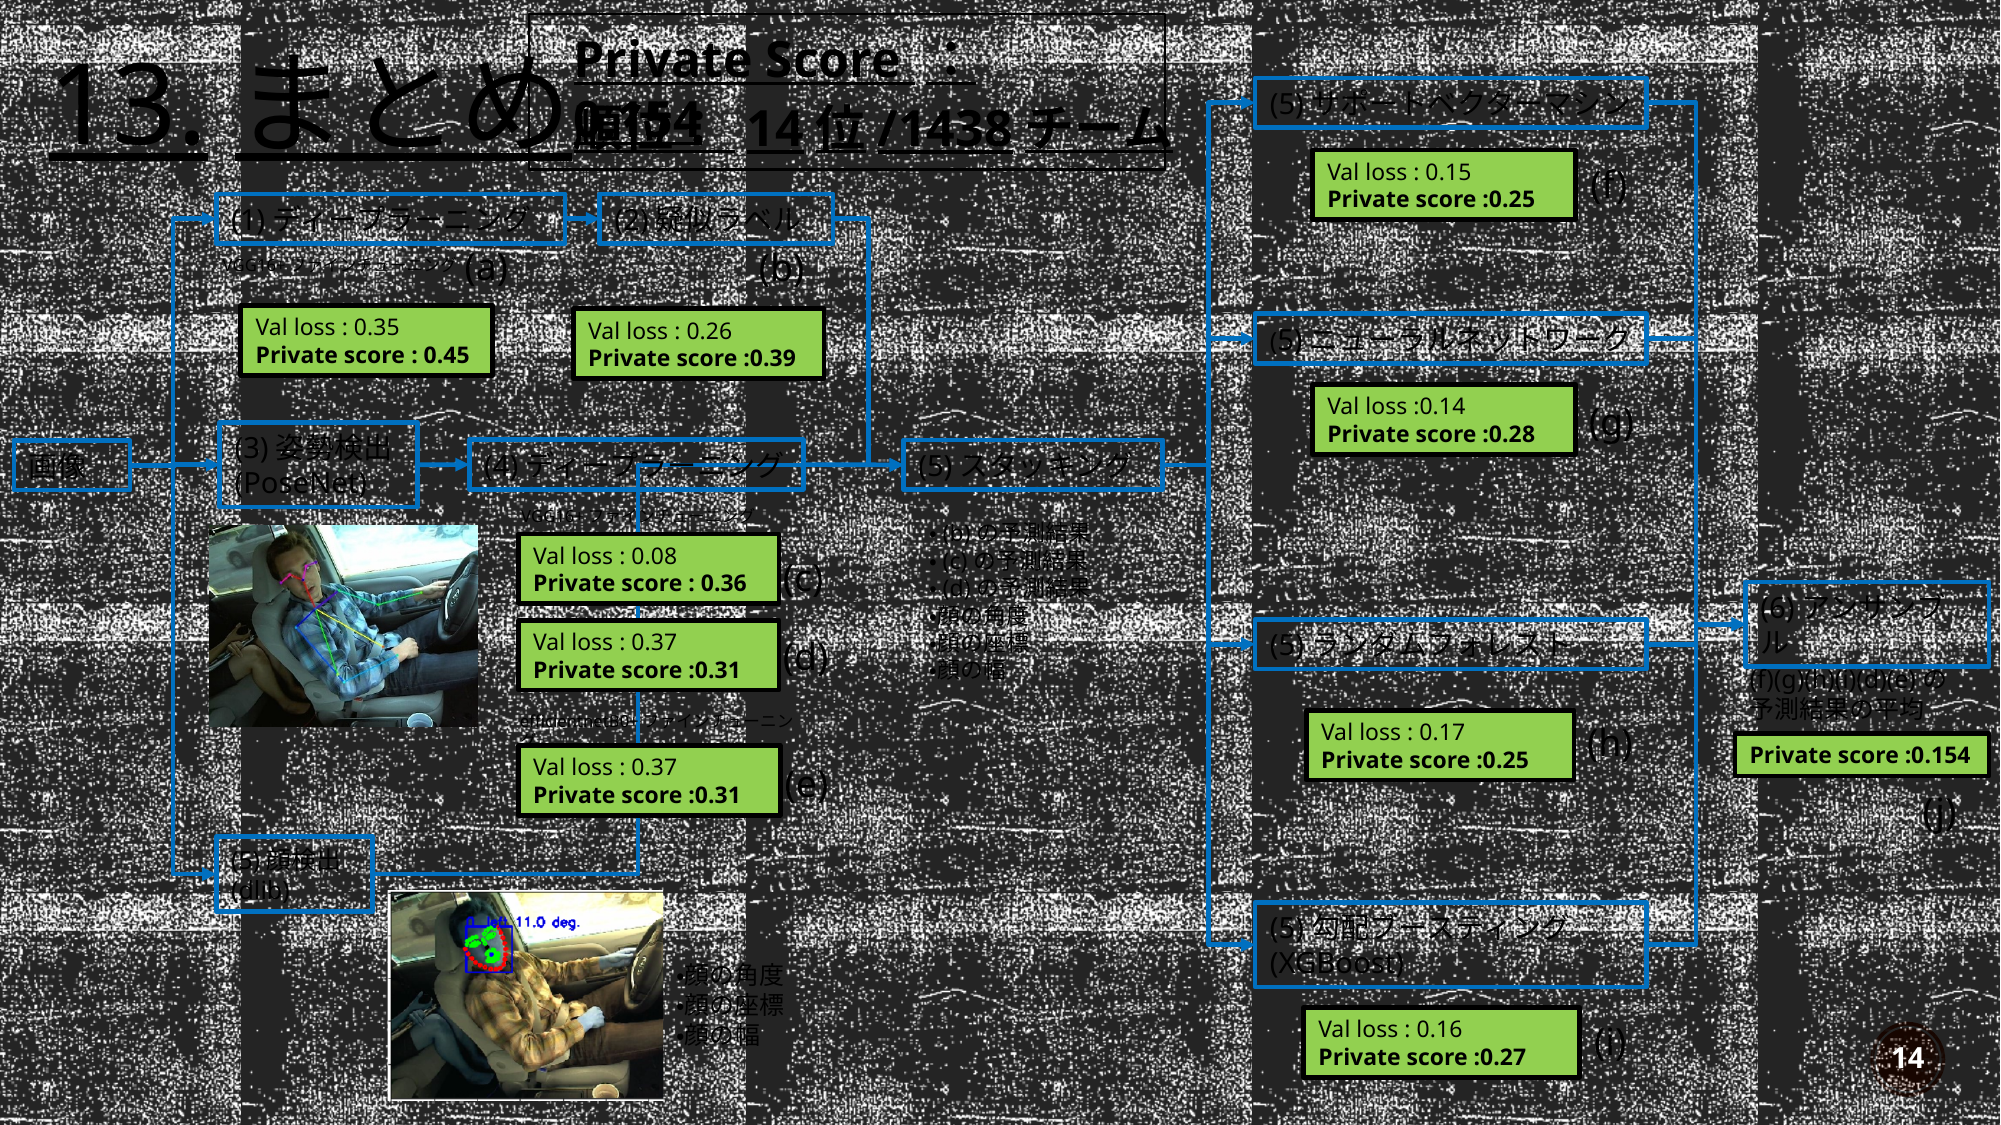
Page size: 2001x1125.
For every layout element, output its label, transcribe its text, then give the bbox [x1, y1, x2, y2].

text_box ・顔の角度 ・顔の座標 ・顔の幅 [664, 952, 899, 1058]
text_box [1164, 467, 1254, 943]
text_box [0, 0, 2000, 1125]
text_box [528, 13, 1166, 171]
text_box Private Score ： 0.154 [558, 20, 1136, 88]
text_box Val loss :0.14 Private score :0.28 [1312, 384, 1576, 455]
text_box 画像 [13, 440, 130, 491]
text_box (i) [1580, 1010, 1666, 1071]
text_box (j) [1908, 780, 1990, 841]
text_box ・(b)の予測結果 ・(c)の予測結果 ・(d)の予測結果 ・顔の角度 ・顔の座標 ・顔の幅 [914, 511, 1161, 691]
text_box Val loss : 0.16 Private score :0.27 [1303, 1007, 1580, 1078]
text_box (3)姿勢検出 (PoseNet) [219, 422, 418, 508]
text_box Private score :0.154 [1747, 733, 1989, 776]
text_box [132, 222, 214, 464]
text_box (1)ディープラーニング [215, 193, 566, 247]
text_box (5)ニューラルネットワーク [1254, 313, 1646, 364]
text_box (a) [449, 236, 529, 296]
text_box (b) [744, 236, 832, 297]
text_box VGG16+ファインチューニング [217, 247, 449, 283]
text_box Val loss : 0.26 Private score :0.39 [573, 308, 825, 379]
text_box (5)勾配ブースティング (XGBoost) [1255, 902, 1647, 988]
picture [387, 890, 664, 1101]
text_box (f)(g)(h)(i)(d)(e)の 予測結果の平均 [1747, 656, 1989, 731]
text_box (5)ランダムフォレスト [1256, 619, 1645, 669]
text_box (g) [1576, 390, 1645, 451]
text_box (6)アンサンブル [1747, 582, 1989, 656]
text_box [1164, 341, 1253, 463]
text_box (5)顔検出 (dlib) [216, 836, 373, 912]
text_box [1649, 106, 1744, 340]
text_box Val loss : 0.17 Private score :0.25 [1306, 710, 1575, 781]
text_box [1648, 609, 1745, 943]
text_box Val loss : 0.35 Private score : 0.45 [240, 305, 493, 376]
text_box 13.まとめ [33, 36, 1161, 180]
text_box 順位： 14位/1438チーム [558, 88, 1195, 164]
text_box Val loss : 0.15 Private score :0.25 [1312, 180, 1576, 220]
text_box (f) [1576, 180, 1646, 214]
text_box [132, 468, 215, 874]
text_box (2)疑似ラベル [599, 193, 834, 244]
text_box (5)スタッキング [904, 440, 1162, 490]
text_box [835, 222, 902, 463]
picture [212, 525, 477, 727]
slide_number 14 [1855, 1028, 1961, 1089]
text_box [376, 468, 902, 874]
text_box 13.まとめ [1166, 36, 1949, 180]
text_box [1648, 340, 1745, 606]
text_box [1164, 105, 1254, 339]
text_box (h) [1575, 711, 1645, 772]
text_box (4)ディープラーニング [469, 439, 804, 465]
